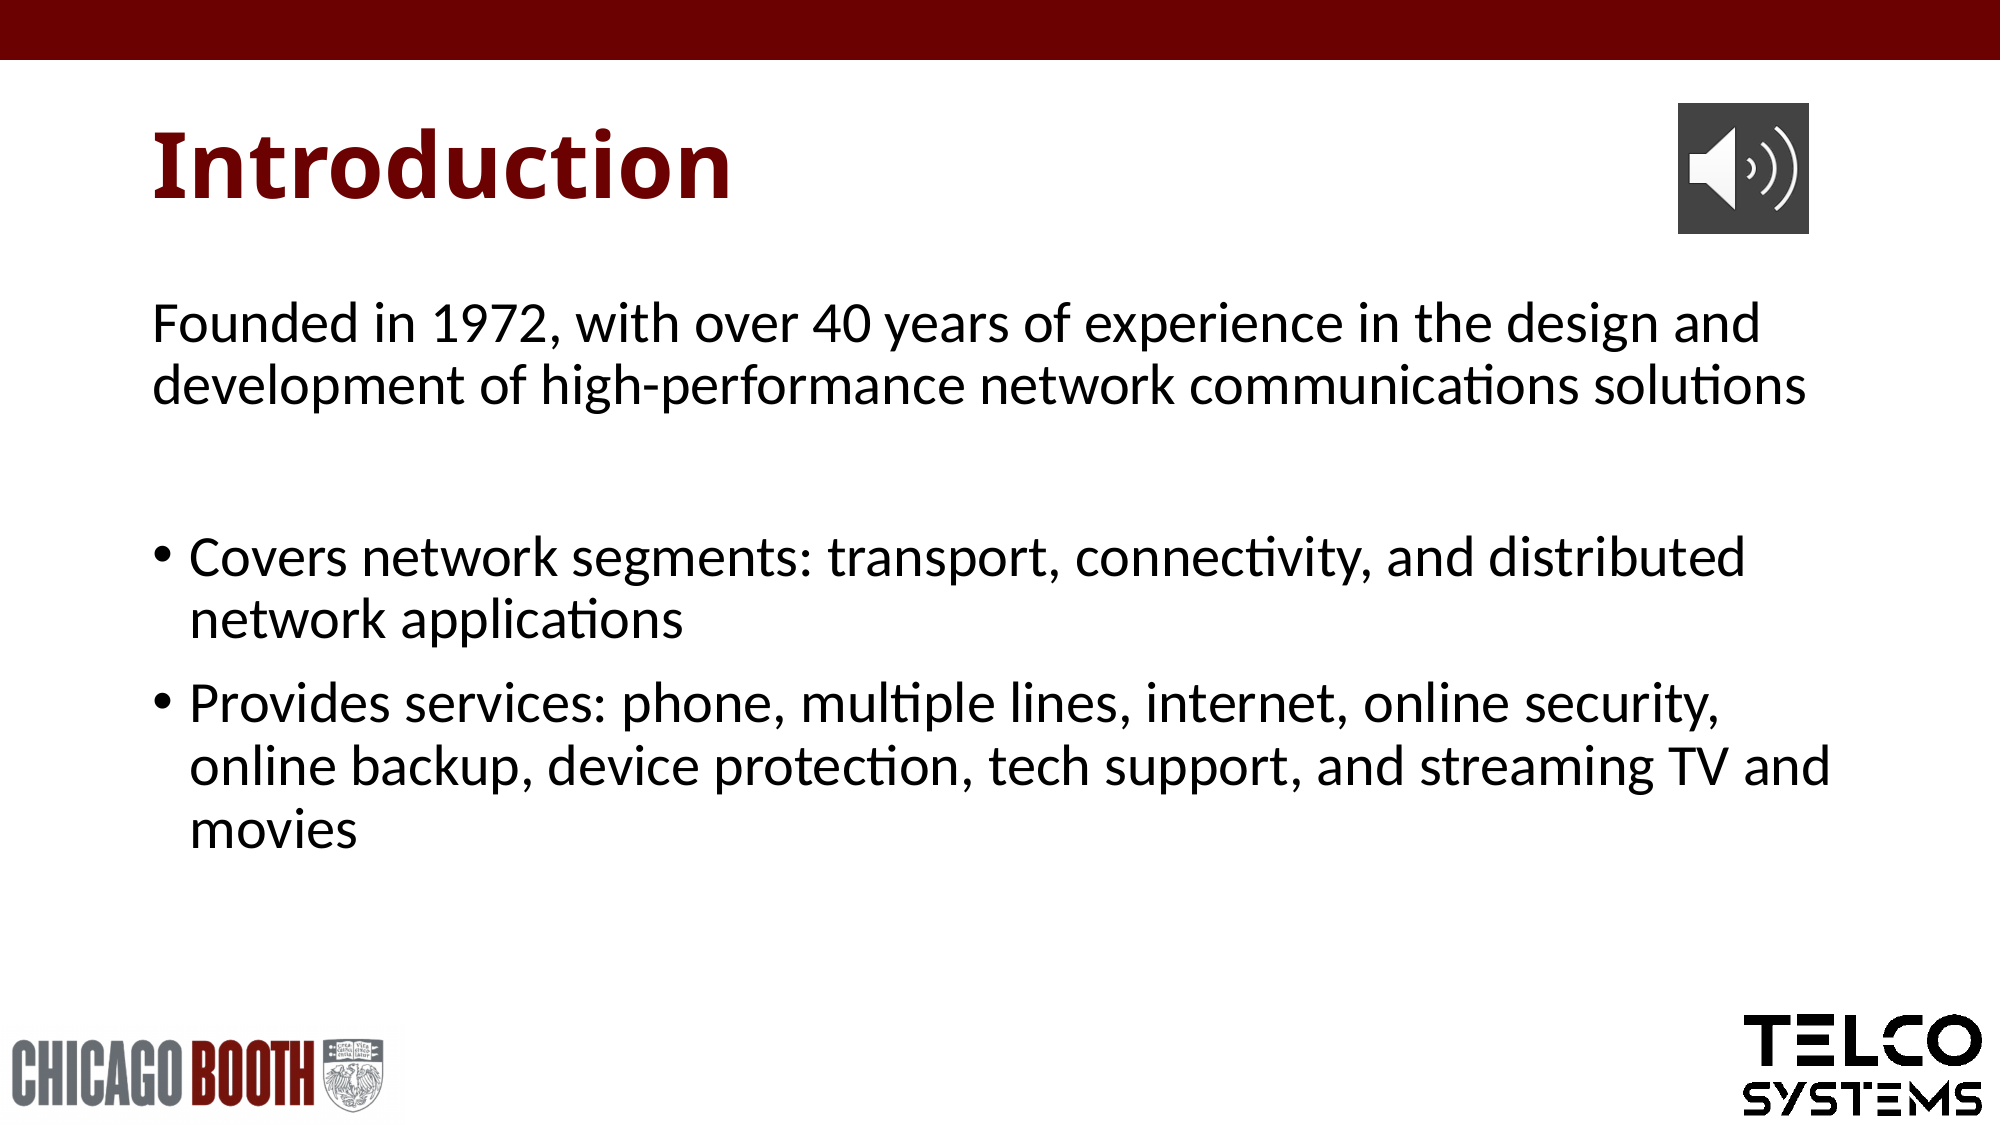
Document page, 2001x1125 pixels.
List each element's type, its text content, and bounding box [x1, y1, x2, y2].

picture [1676, 101, 1811, 236]
picture [1743, 1014, 1982, 1116]
title Introduction [137, 61, 1863, 278]
picture [0, 1024, 405, 1125]
text_box [0, 0, 2000, 61]
text_box Founded in 1972, with over 40 years of experience in the design and development of high-performance network communications solutions [137, 284, 1982, 526]
list Covers network segments: transport, connectivity, and distributed network applications Provides services: phone, multiple lines, internet, online security, online backup, device protection, tech support, and streaming TV and movies [137, 526, 1863, 925]
